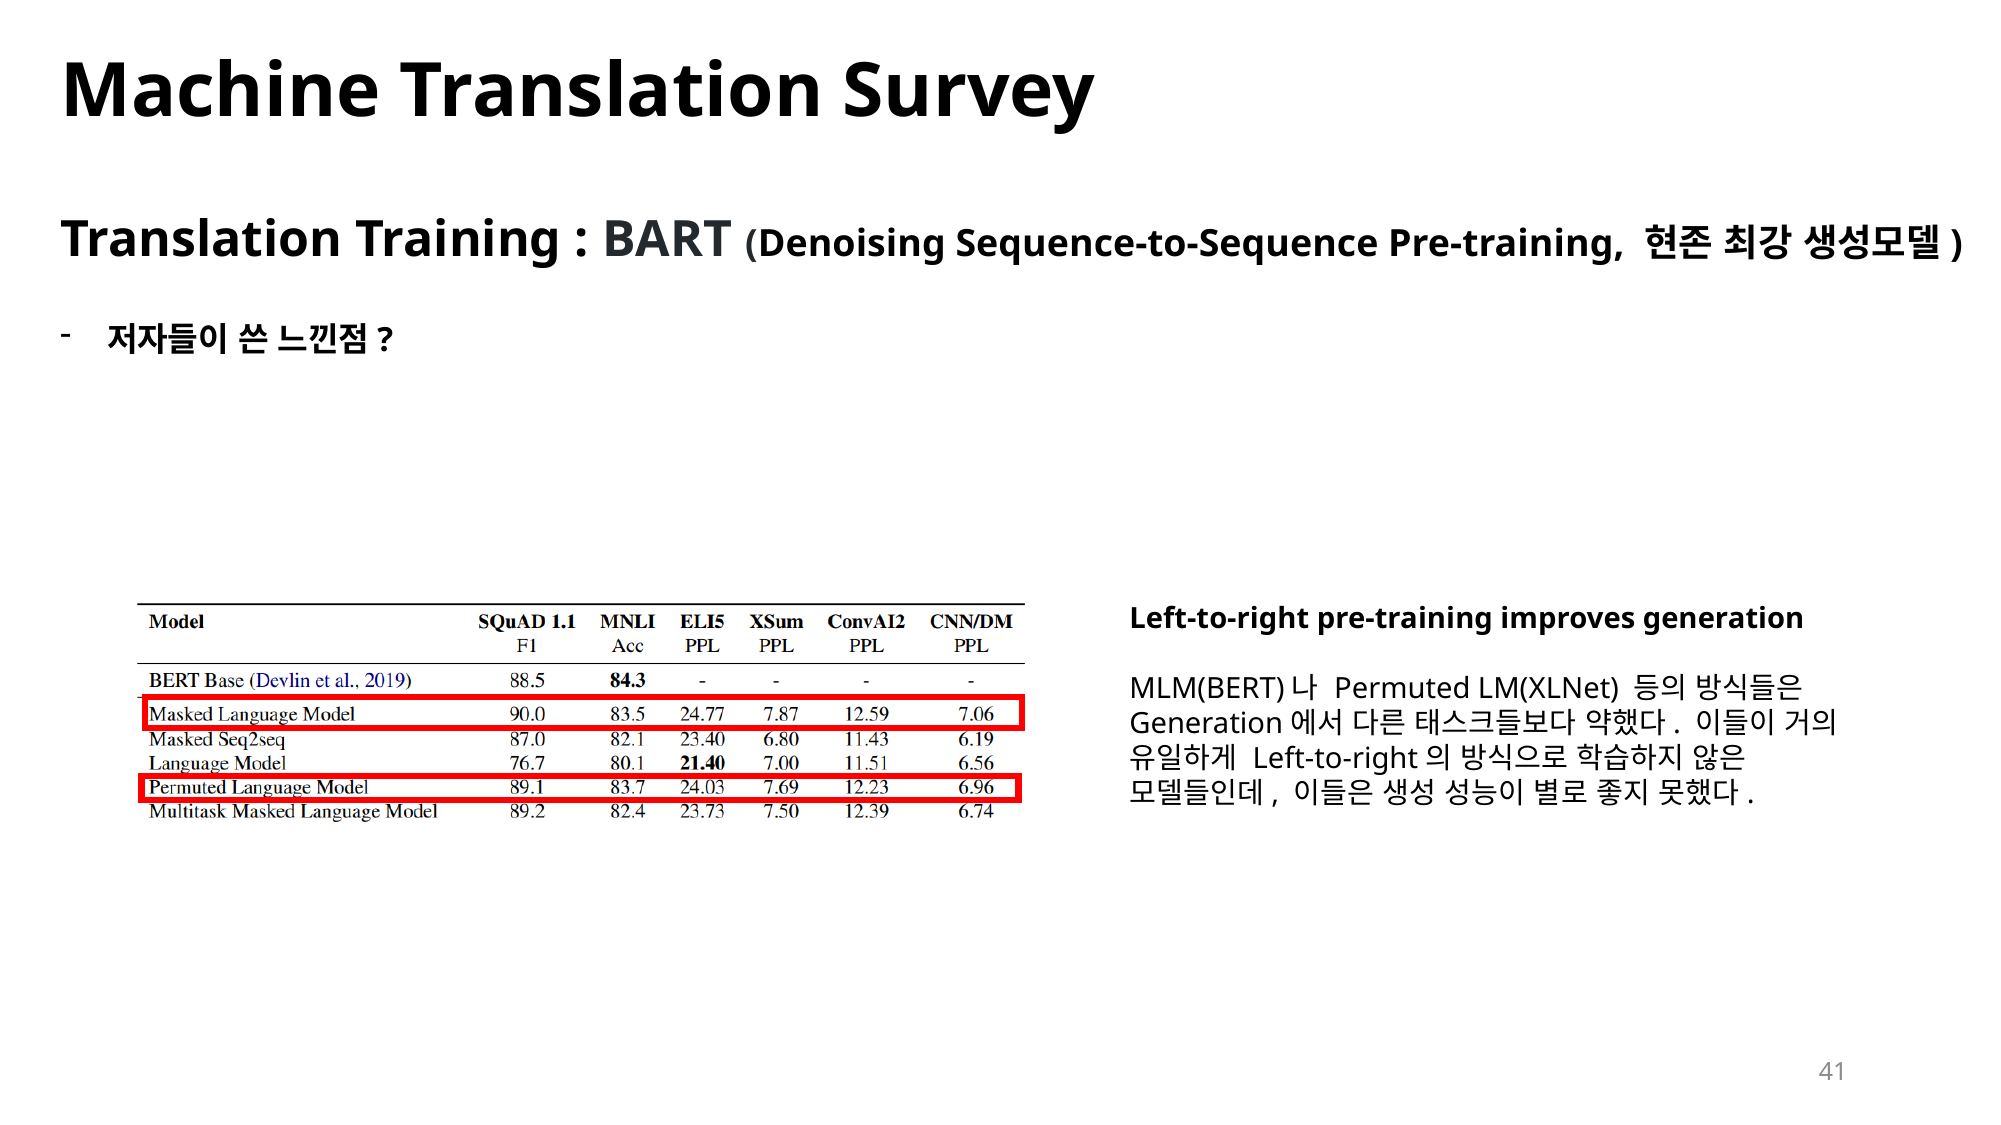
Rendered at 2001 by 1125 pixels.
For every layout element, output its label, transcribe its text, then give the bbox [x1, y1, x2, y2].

picture [122, 592, 1038, 826]
slide_number 41 [1412, 1042, 1863, 1103]
text_box Translation Training : BART (Denoising Sequence-to-Sequence Pre-training, 현존 최강 생성모델) [45, 205, 2000, 1117]
title Machine Translation Survey [45, 0, 1271, 141]
